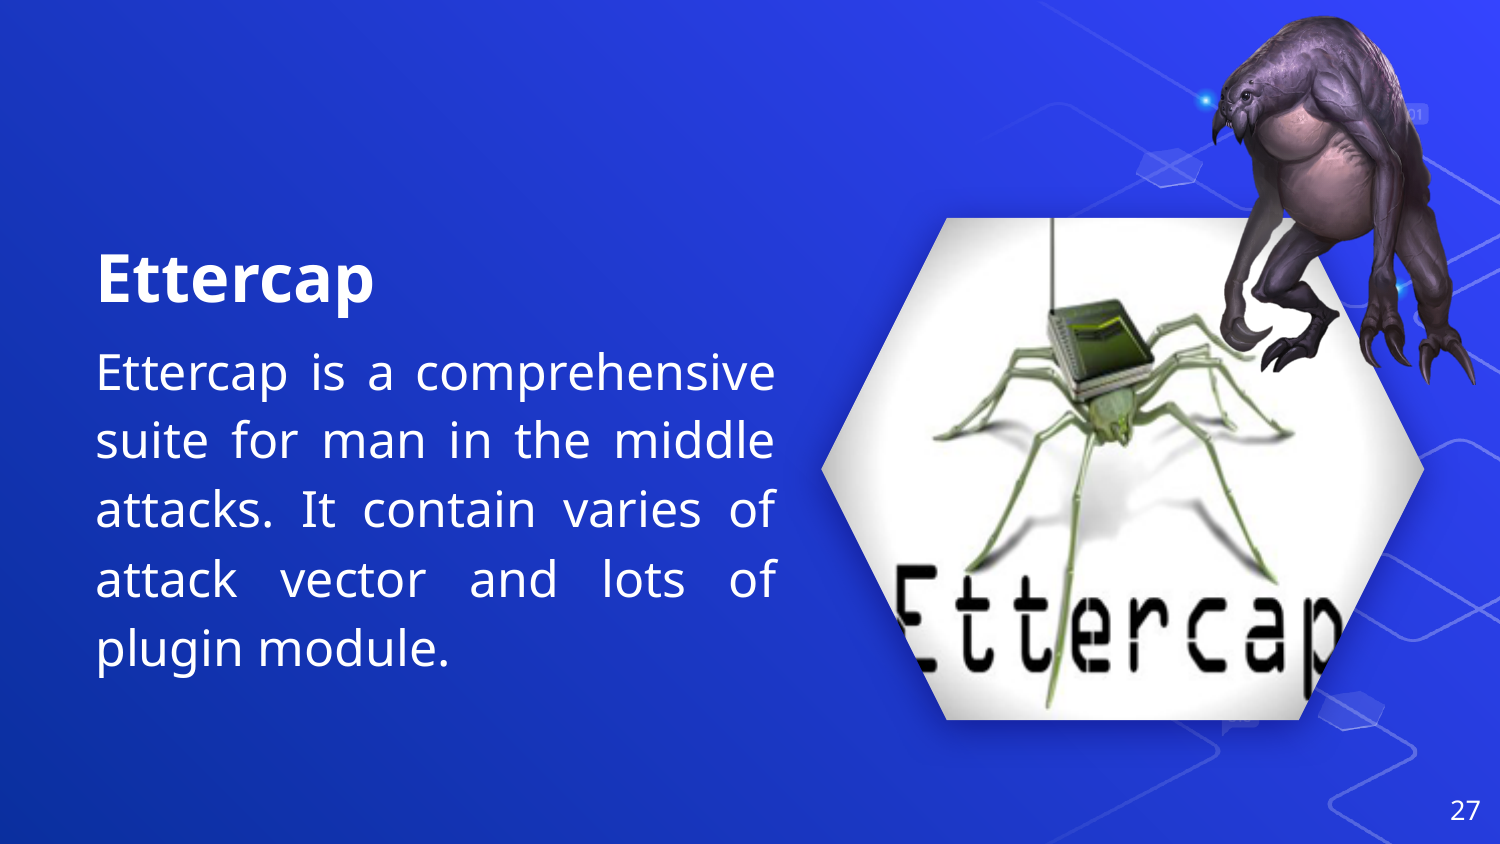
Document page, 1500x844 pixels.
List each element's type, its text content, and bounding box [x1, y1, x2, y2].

picture [0, 0, 1500, 844]
list Ettercap is a comprehensive suite for man in the middle attacks. It contain varies of attack vector and lots of plugin module. [95, 331, 777, 684]
slide_number 27 [1391, 779, 1482, 844]
title Ettercap [95, 160, 755, 316]
